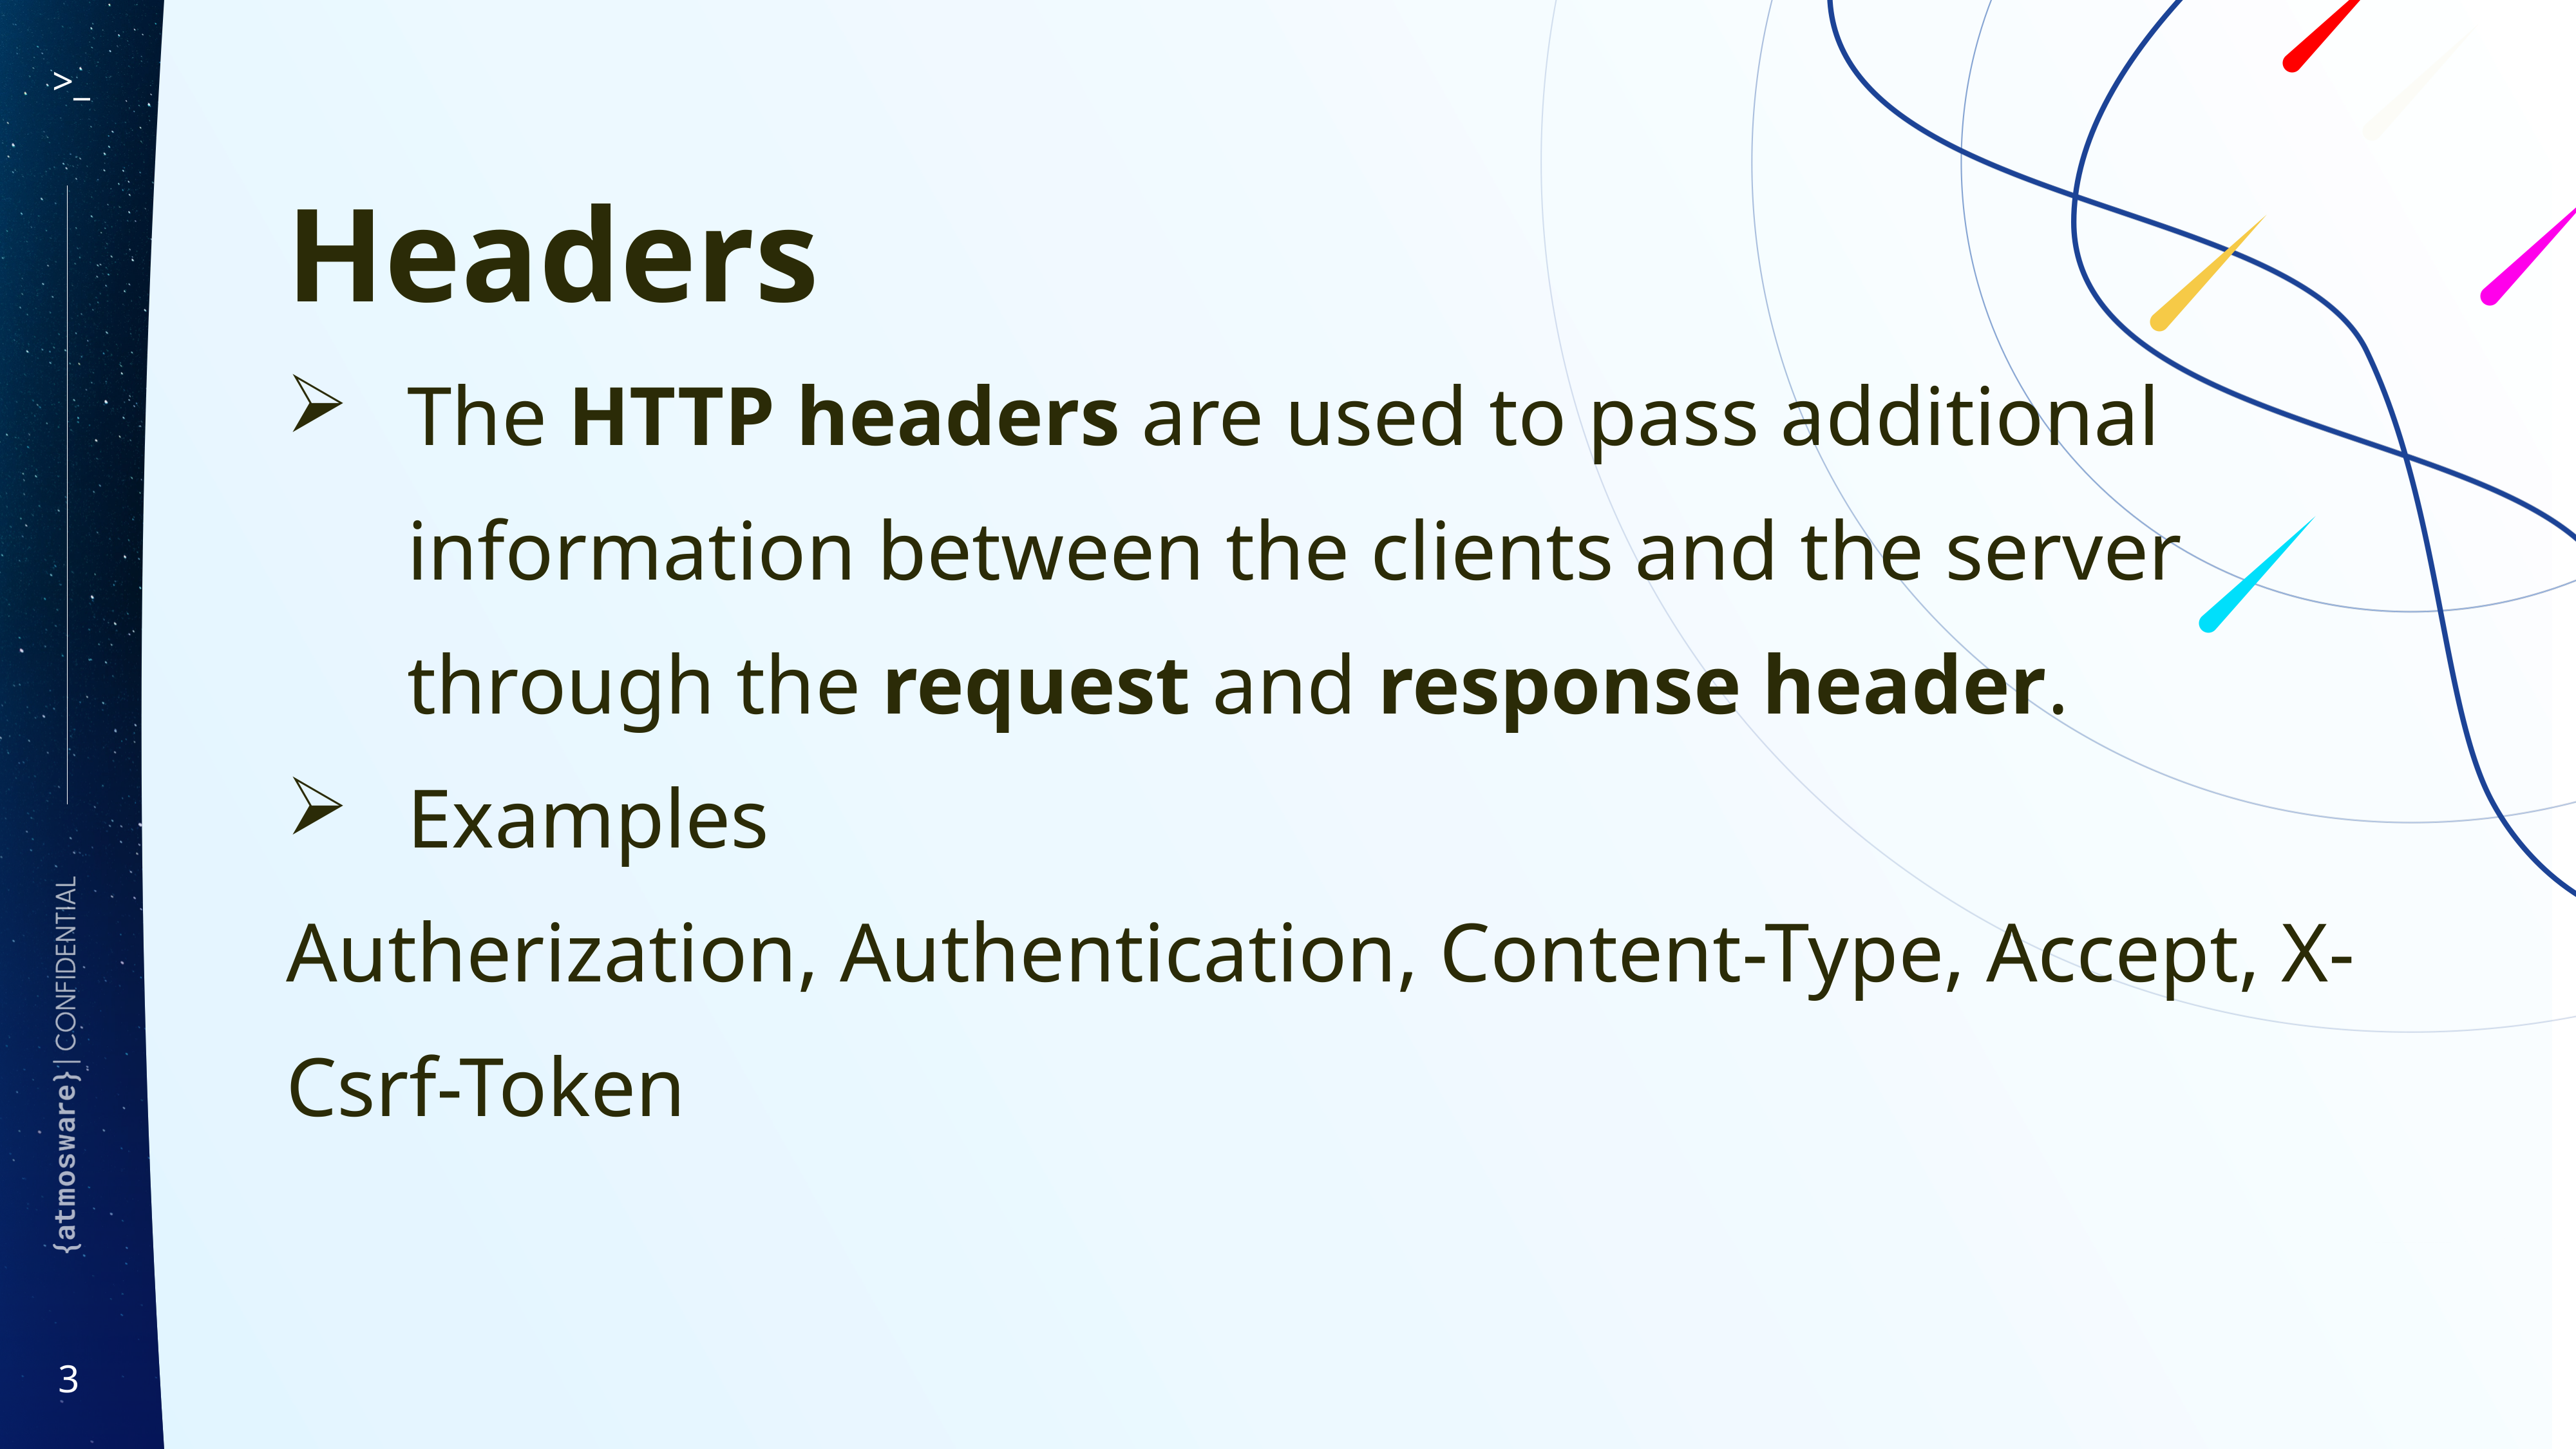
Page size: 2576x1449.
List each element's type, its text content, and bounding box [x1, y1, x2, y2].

text_box 3 [52, 1260, 122, 1406]
text_box Headers The HTTP headers are used to pass additional information between the clients and the server through the request and response header. Examples Autherization, Authentication, Content-Type, Accept, X-Csrf-Token [281, 187, 2504, 1138]
picture [0, 0, 2576, 1449]
